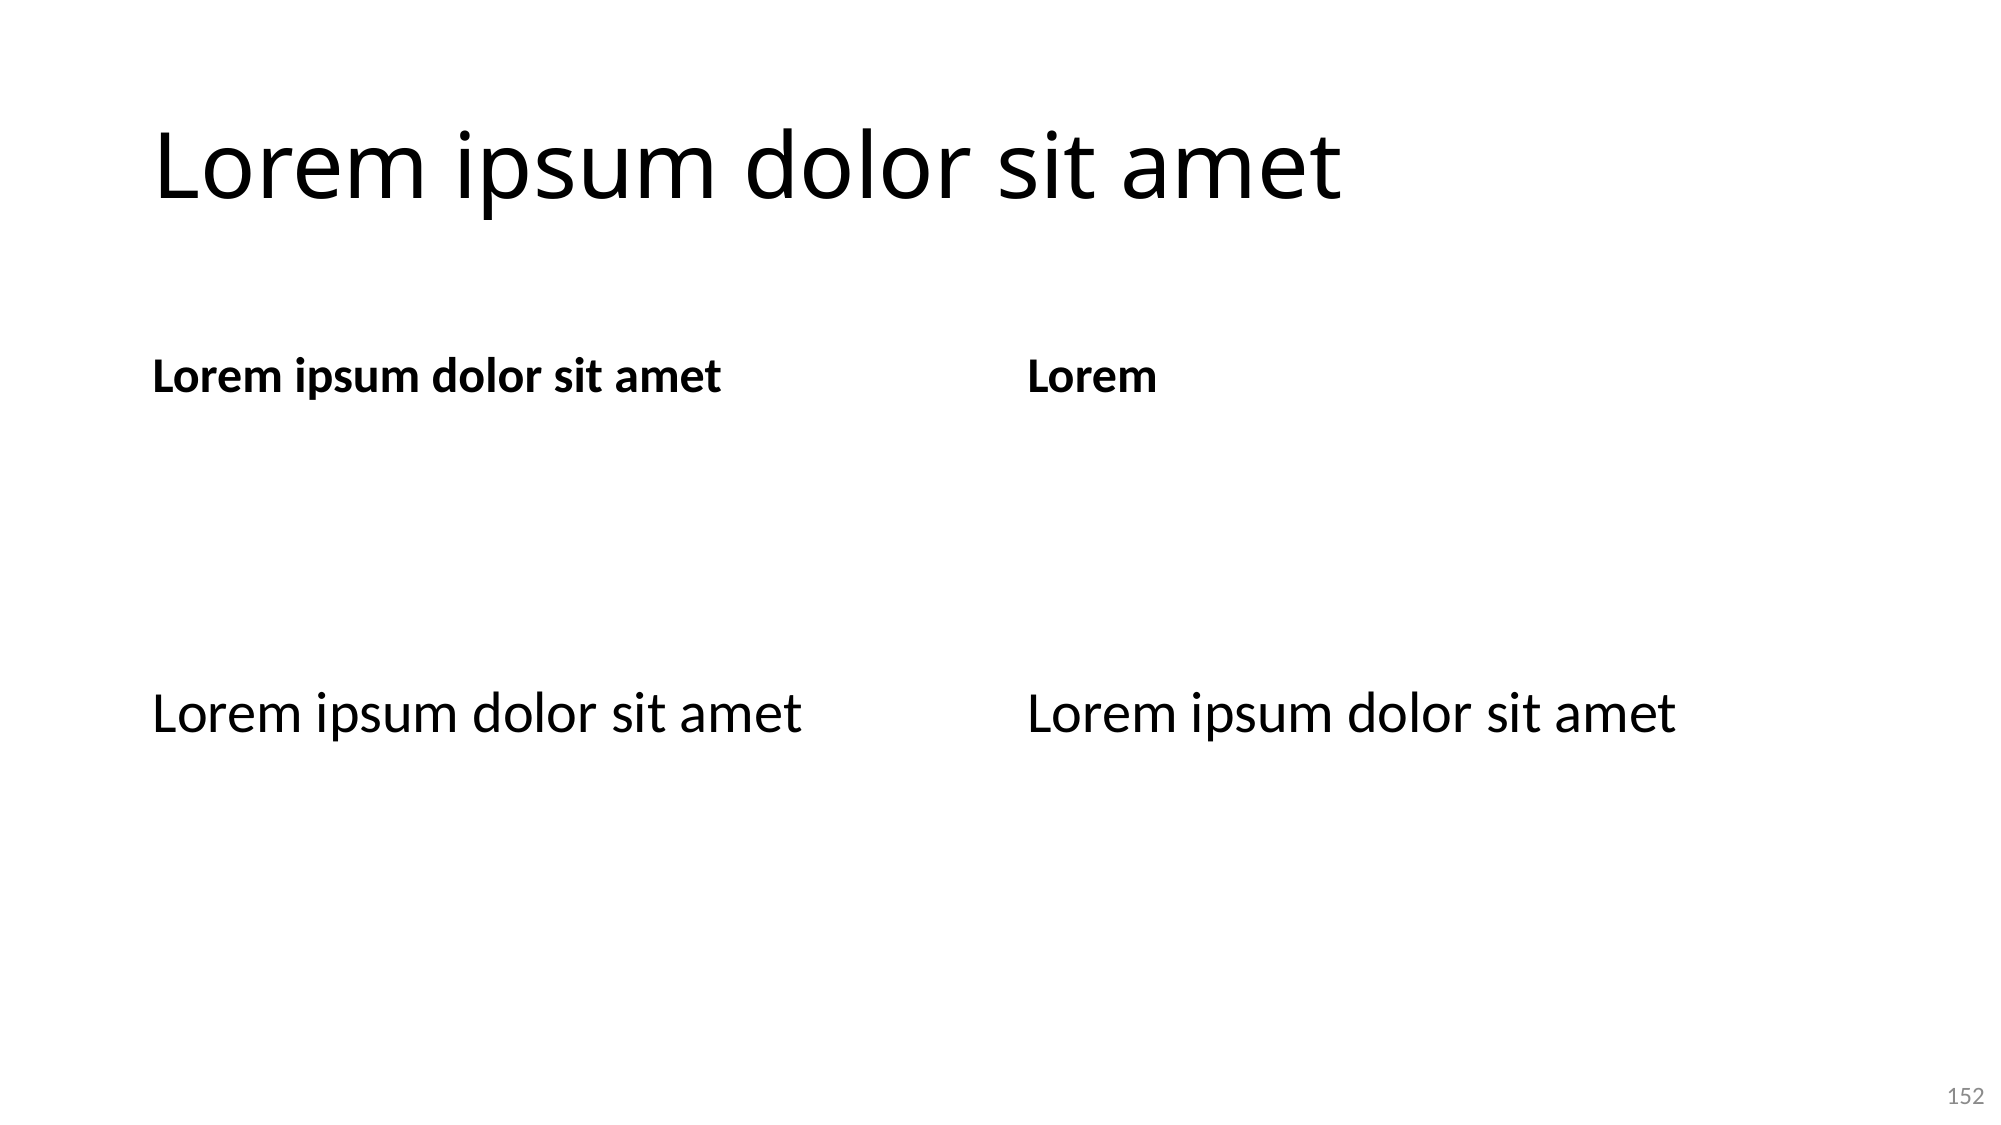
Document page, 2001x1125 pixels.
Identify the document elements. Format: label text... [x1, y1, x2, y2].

list Lorem ipsum dolor sit amet [1012, 410, 1863, 1016]
list Lorem [1012, 275, 1863, 410]
slide_number 152 [1902, 1065, 2000, 1125]
title Lorem ipsum dolor sit amet [137, 59, 1863, 278]
list Lorem ipsum dolor sit amet [137, 410, 984, 1016]
list Lorem ipsum dolor sit amet [137, 275, 984, 410]
